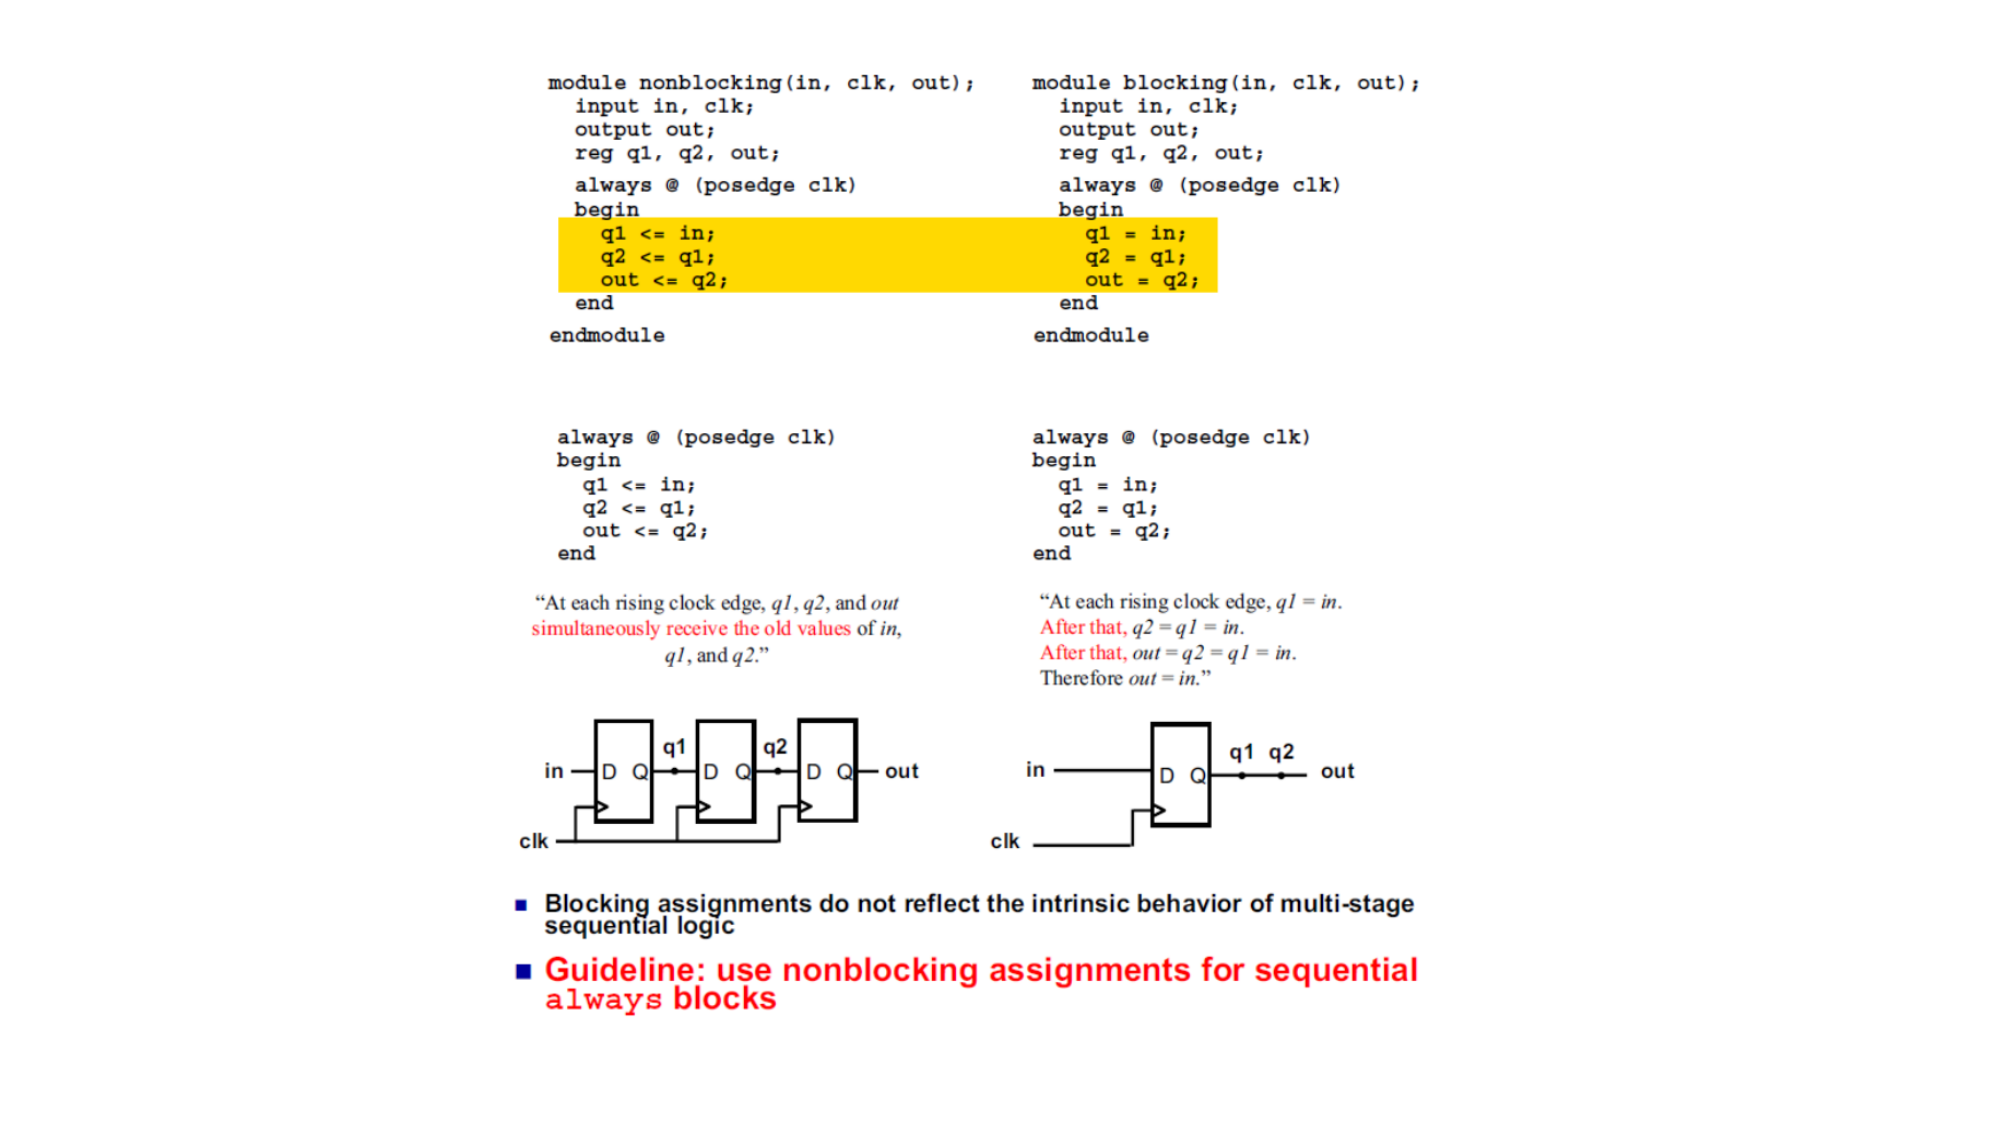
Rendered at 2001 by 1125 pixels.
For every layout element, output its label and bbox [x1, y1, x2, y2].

picture [134, 40, 1828, 1062]
